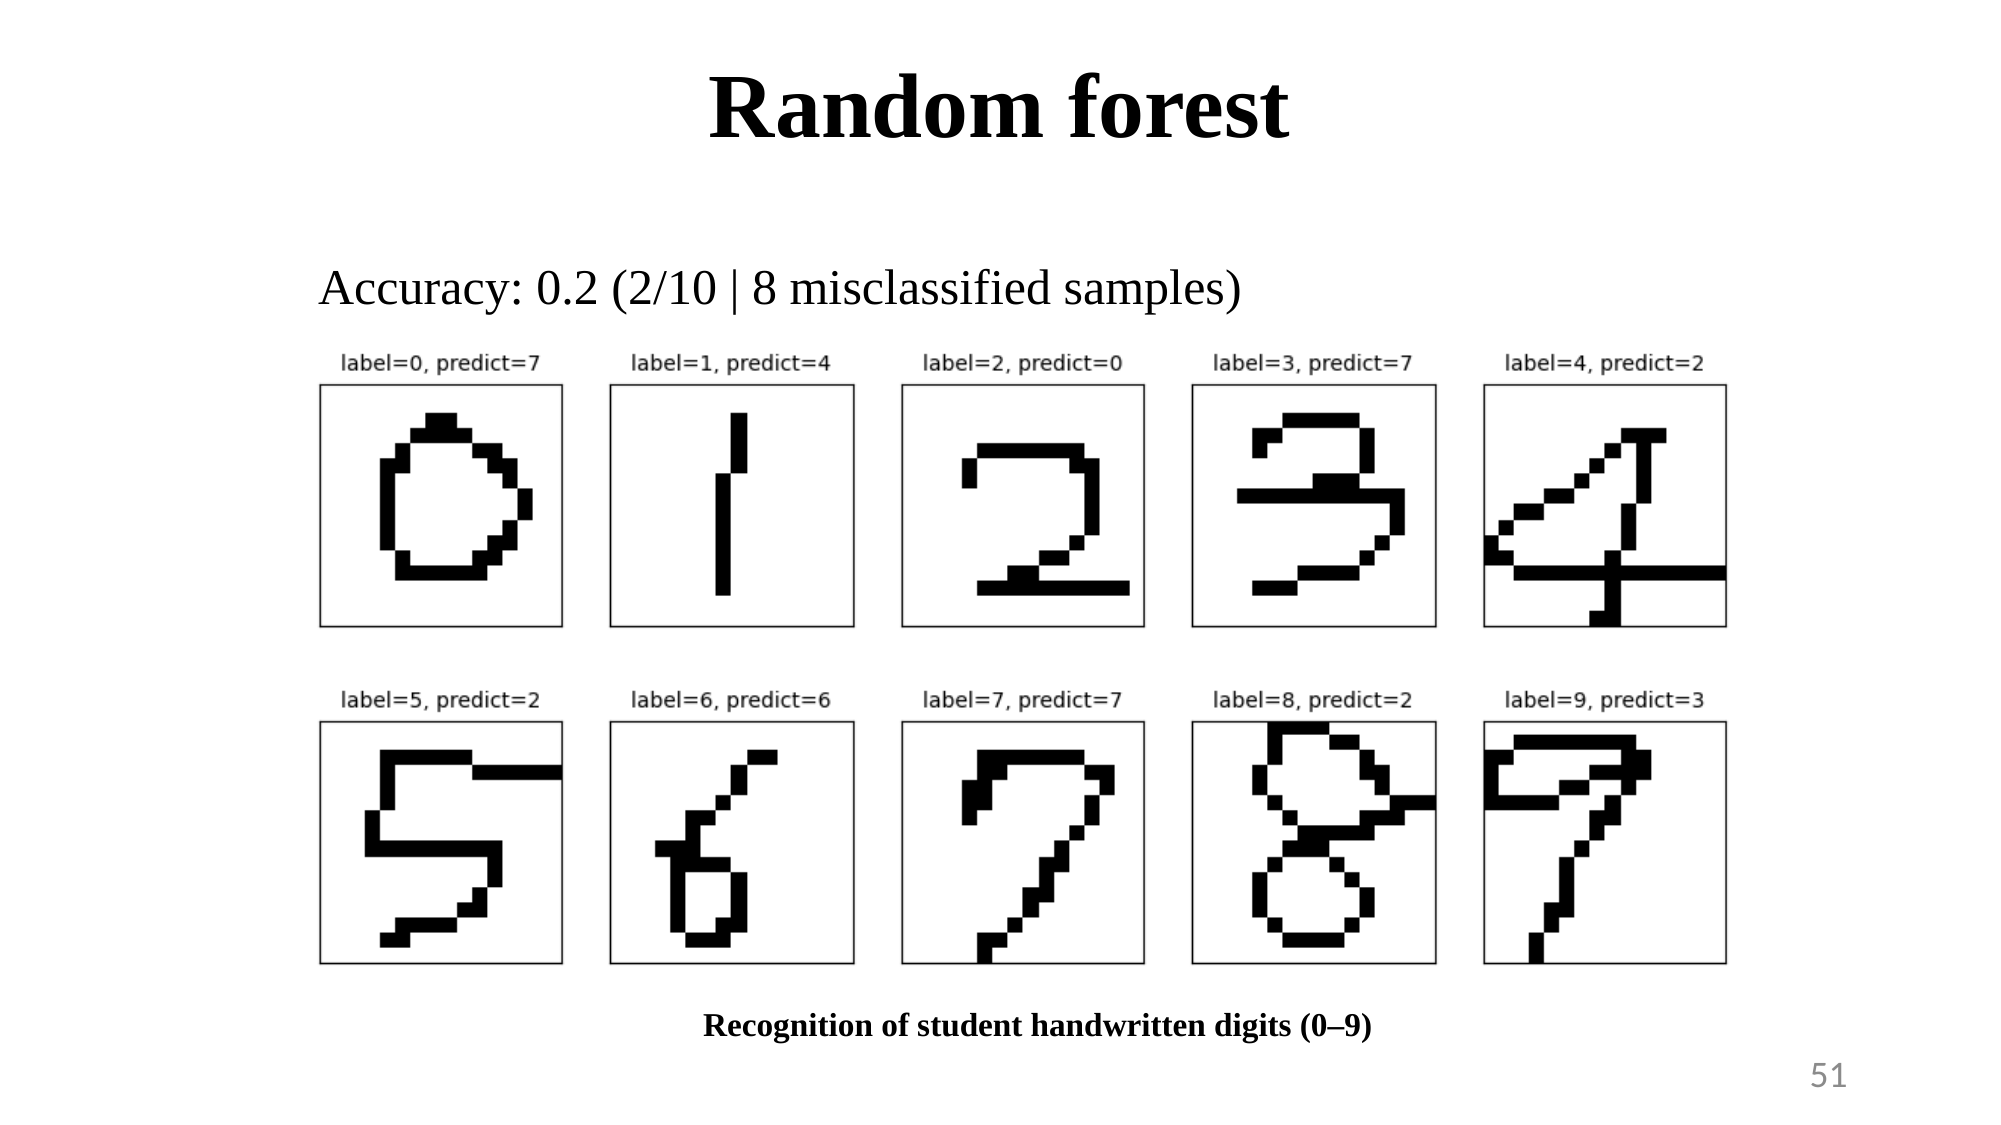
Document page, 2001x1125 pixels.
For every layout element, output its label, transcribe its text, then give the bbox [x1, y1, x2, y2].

title Random forest [0, 33, 2000, 183]
text_box Accuracy: 0.2 (2/10 | 8 misclassified samples) [303, 247, 1258, 285]
picture [93, 285, 1907, 1125]
